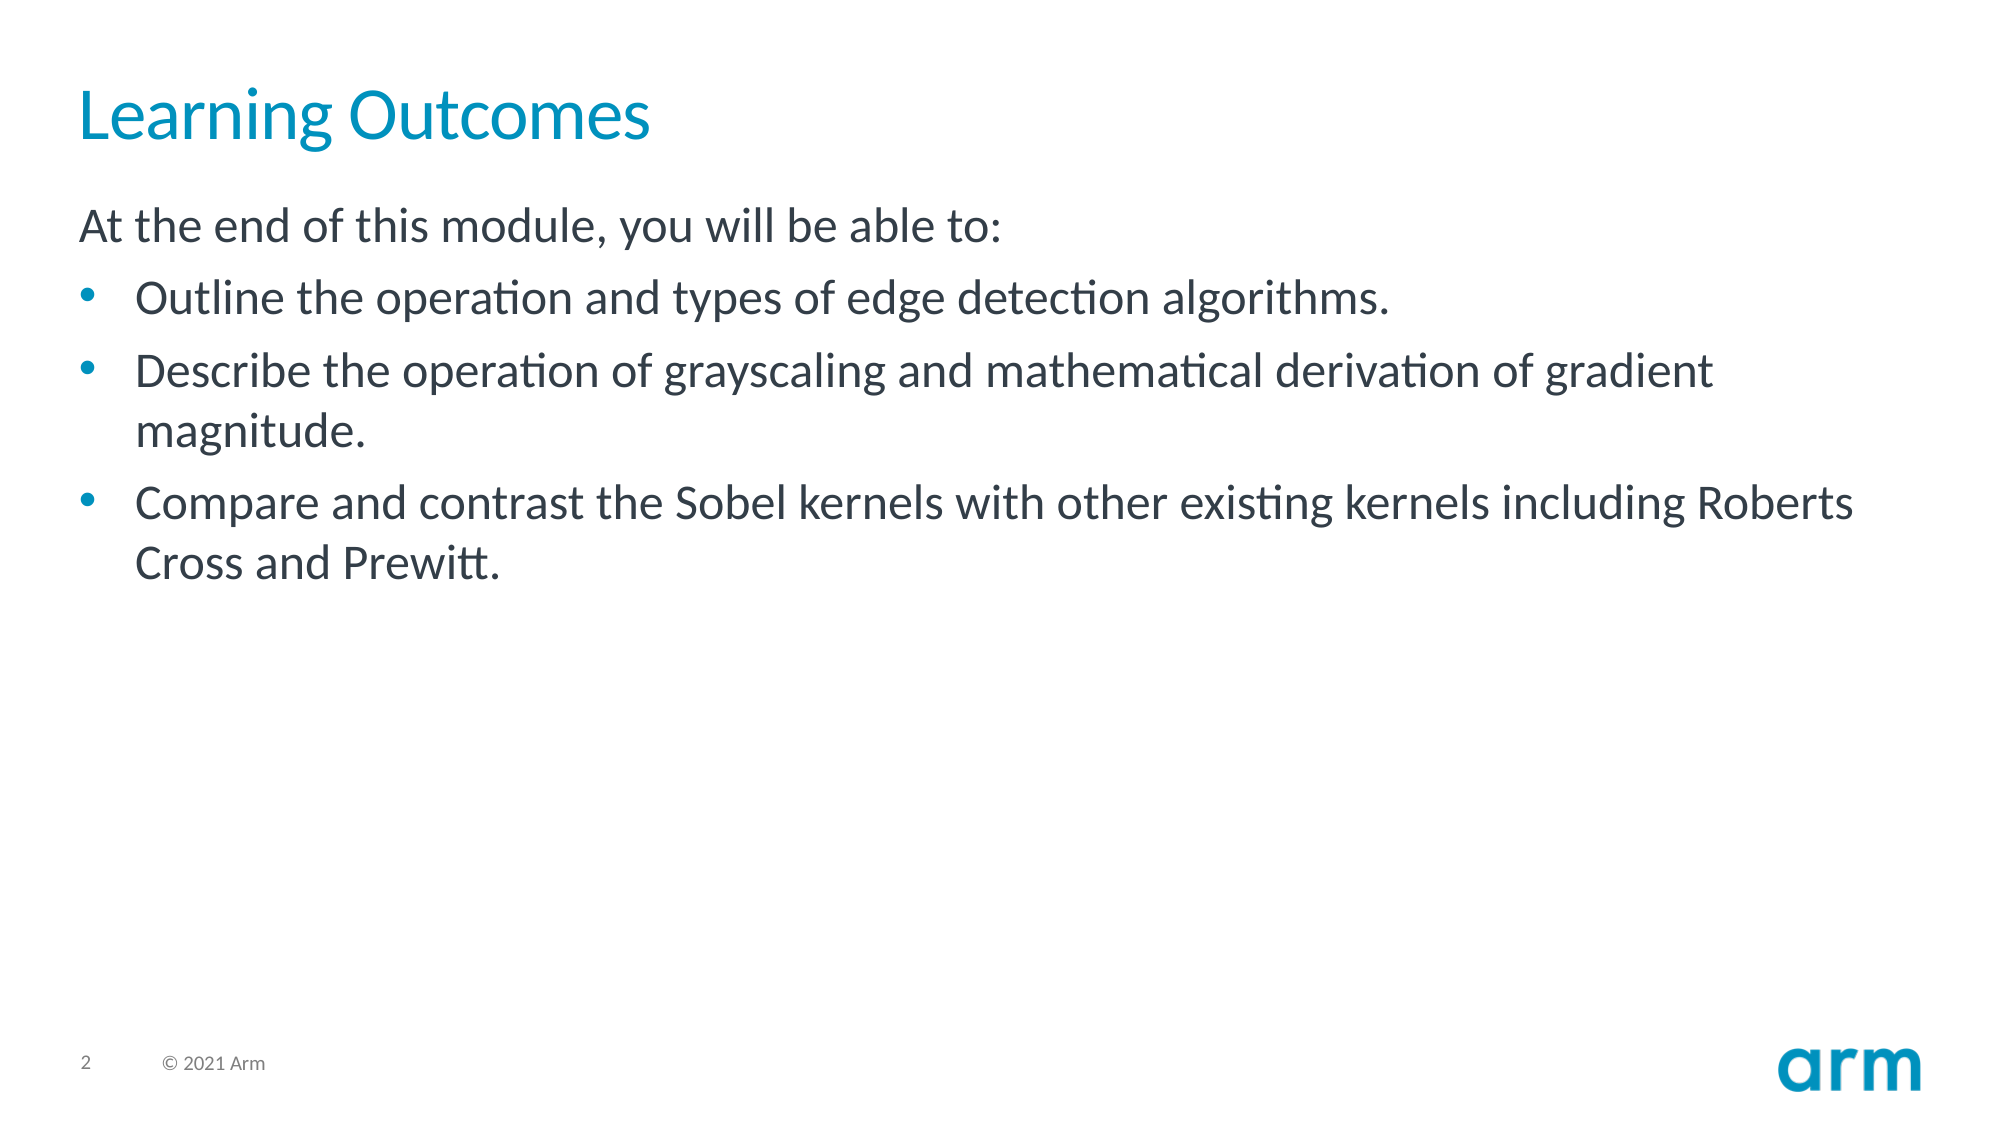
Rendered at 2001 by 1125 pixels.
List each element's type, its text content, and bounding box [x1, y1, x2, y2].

title Learning Outcomes [78, 78, 1922, 186]
list At the end of this module, you will be able to: Outline the operation and types of edge detection algorithms. Describe the operation of grayscaling and mathematical derivation of gradient magnitude. Compare and contrast the Sobel kernels with other existing kernels including Roberts Cross and Prewitt. [78, 192, 1922, 1004]
picture [1777, 1047, 1922, 1093]
